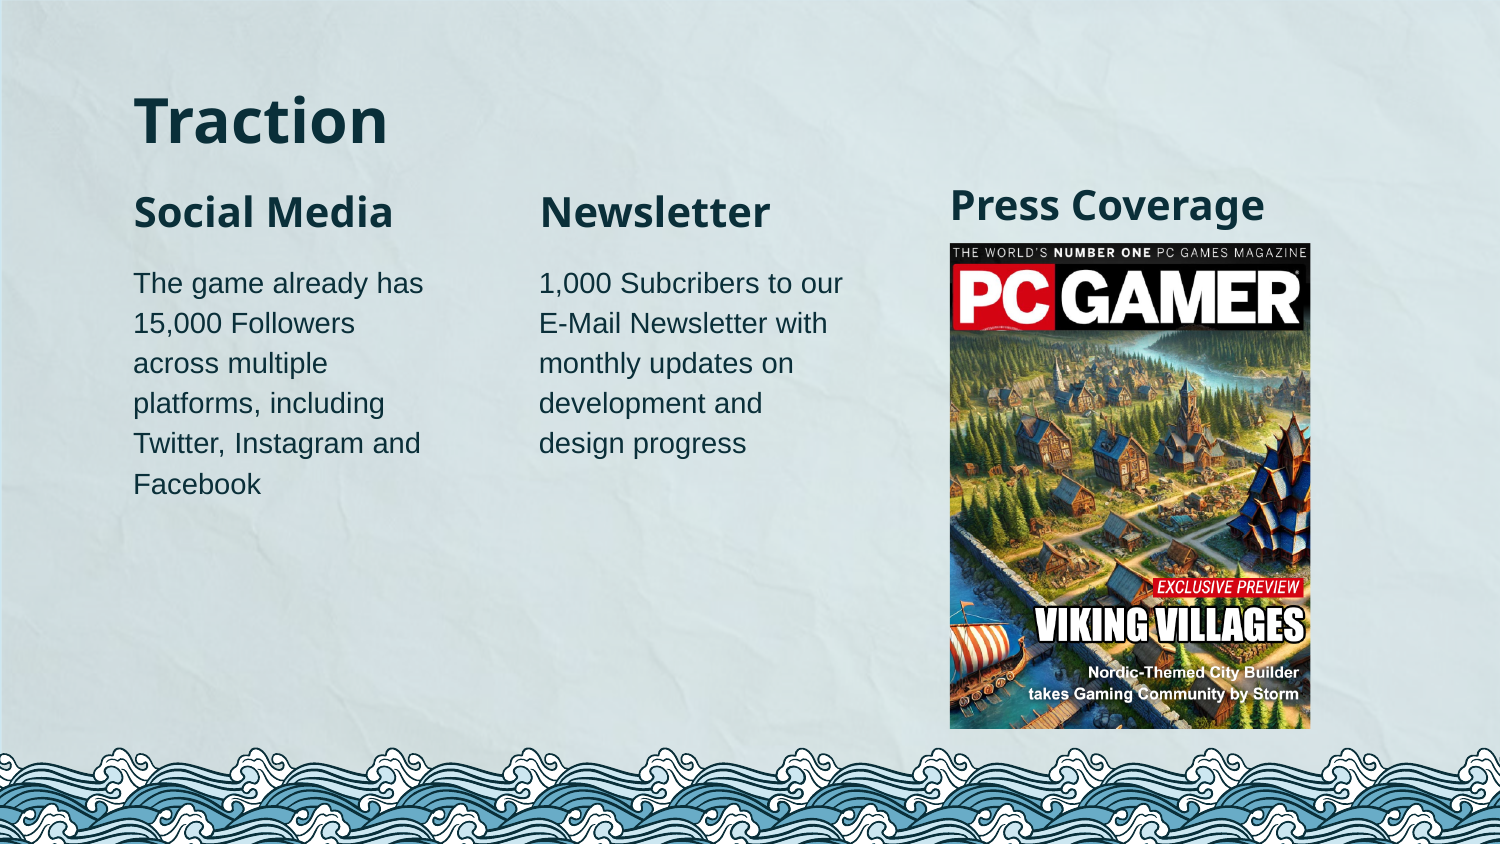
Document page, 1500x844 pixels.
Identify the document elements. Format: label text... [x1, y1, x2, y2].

subtitle The game already has 15,000 Followers across multiple platforms, including Twitter, Instagram and Facebook [118, 251, 441, 641]
picture [949, 243, 1311, 730]
subtitle Social Media [118, 175, 505, 251]
title Traction [118, 65, 1382, 160]
subtitle Press Coverage [934, 168, 1319, 244]
subtitle 1,000 Subcribers to our E-Mail Newsletter with monthly updates on development and design progress [523, 243, 863, 641]
subtitle Newsletter [524, 175, 908, 251]
